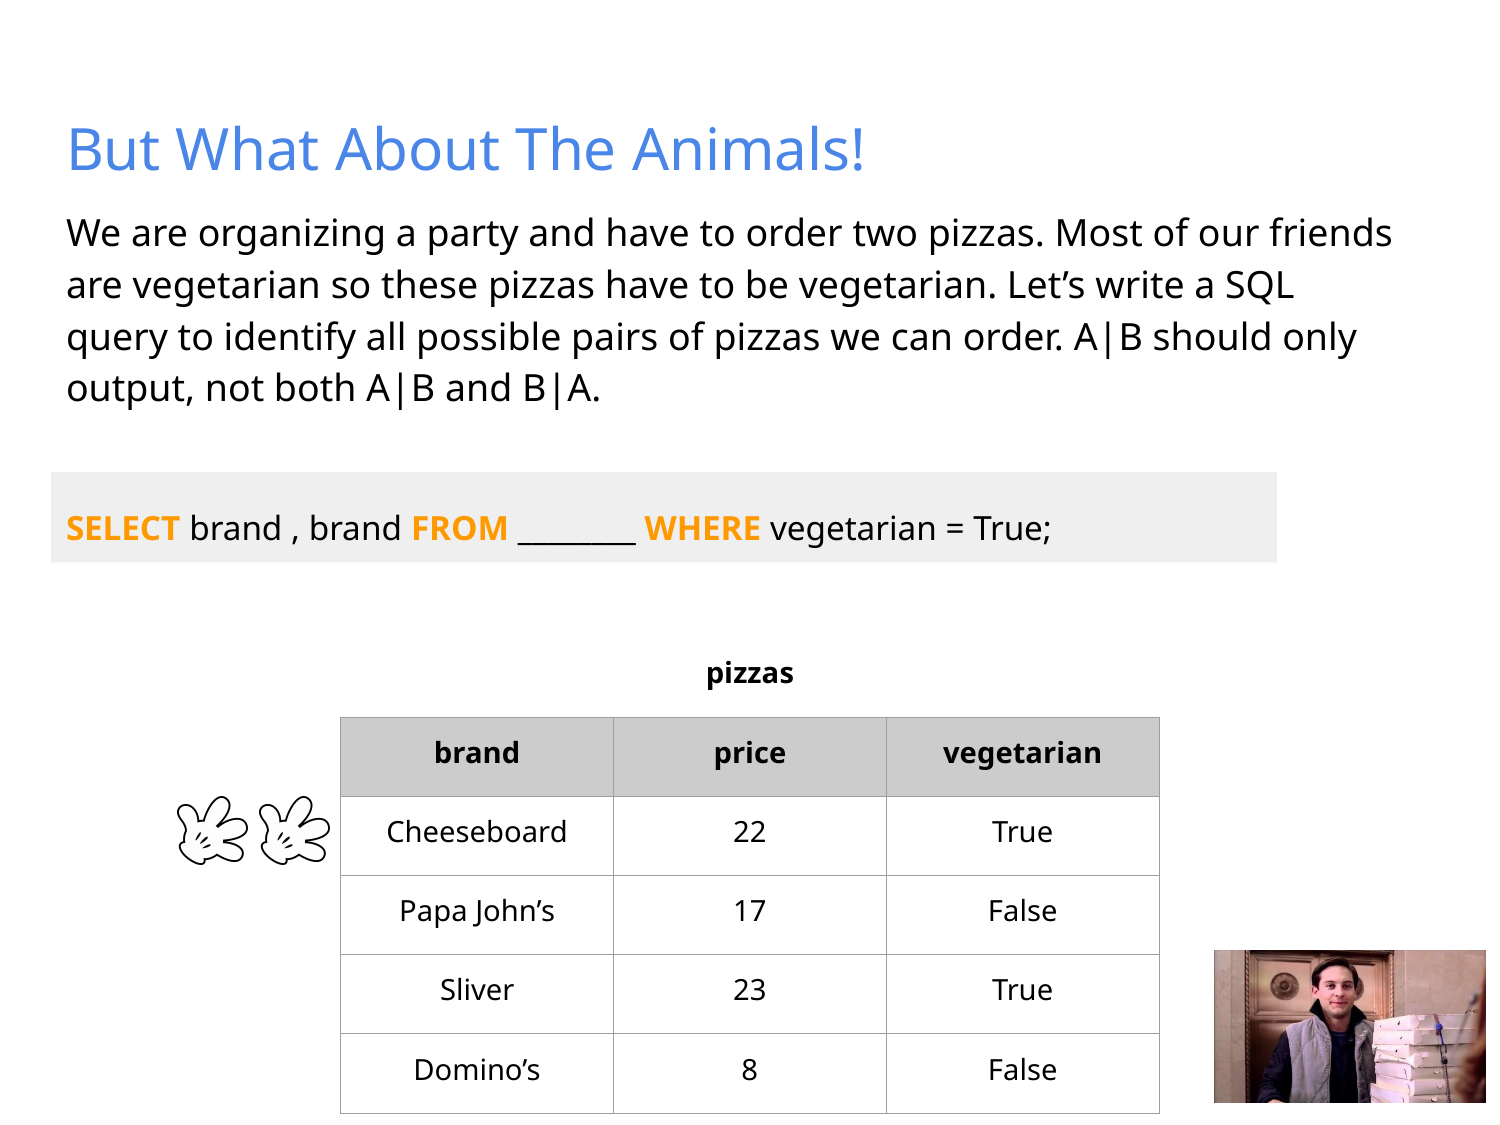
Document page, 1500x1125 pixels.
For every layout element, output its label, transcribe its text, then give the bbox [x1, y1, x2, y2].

table_cell 23 [614, 955, 886, 1033]
text_box pizzas [614, 639, 886, 683]
table_cell False [887, 1034, 1159, 1113]
title But What About The Animals! [51, 97, 1449, 223]
text_box SELECT brand , brand FROM ________ WHERE vegetarian = True; [51, 471, 1277, 563]
table_cell False [887, 876, 1159, 954]
table_cell True [887, 955, 1159, 1033]
table_cell Cheeseboard [341, 797, 613, 875]
table_header vegetarian [887, 718, 1159, 796]
table_cell Domino’s [341, 1034, 613, 1113]
table_cell 22 [614, 797, 886, 875]
picture [177, 796, 249, 866]
text_box We are organizing a party and have to order two pizzas. Most of our friends are vegetarian so these pizzas have to be vegetarian. Let’s write a SQL query to identify all possible pairs of pizzas we can order. A|B should only output, not both A|B and B|A. [51, 187, 1413, 286]
table_header price [614, 718, 886, 796]
picture [258, 796, 330, 866]
table_cell Papa John’s [341, 876, 613, 954]
table_cell Sliver [341, 955, 613, 1033]
table_cell True [887, 797, 1159, 875]
table_cell 8 [614, 1034, 886, 1113]
table_cell 17 [614, 876, 886, 954]
picture [1214, 950, 1486, 1104]
table_header brand [341, 718, 613, 796]
